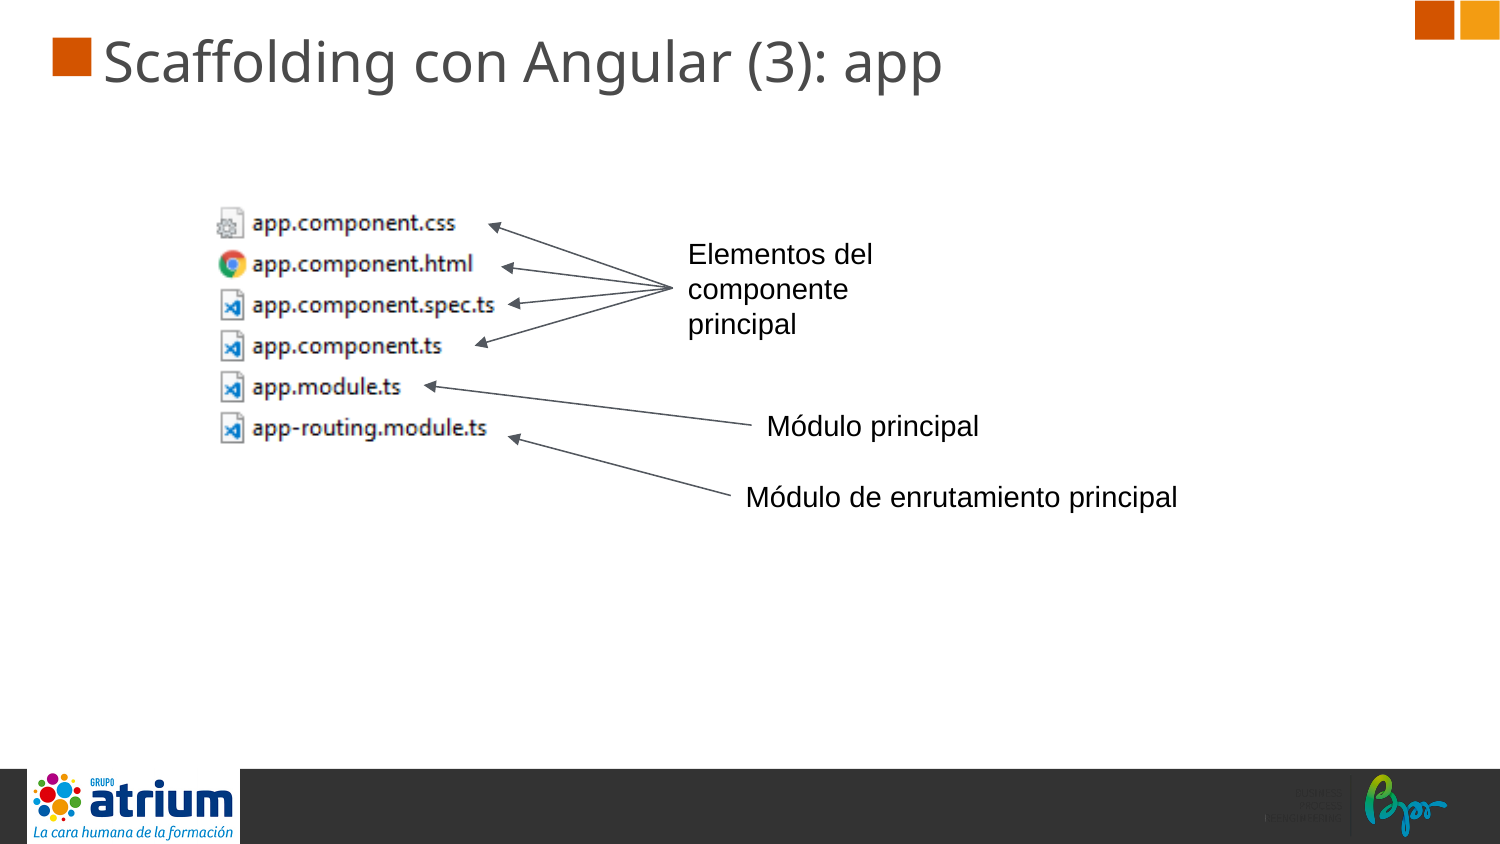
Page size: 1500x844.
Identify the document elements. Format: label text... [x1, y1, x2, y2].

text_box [423, 384, 752, 426]
text_box Elementos del componente principal [678, 230, 963, 346]
text_box Módulo de enrutamiento principal [730, 467, 1231, 524]
text_box Módulo principal [751, 397, 996, 453]
picture [27, 768, 240, 844]
title Scaffolding con Angular (3): app [94, 17, 1381, 107]
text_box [507, 436, 731, 496]
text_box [487, 223, 674, 286]
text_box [474, 287, 674, 346]
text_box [500, 266, 673, 289]
picture [186, 189, 583, 478]
picture [1257, 769, 1455, 843]
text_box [507, 295, 673, 305]
